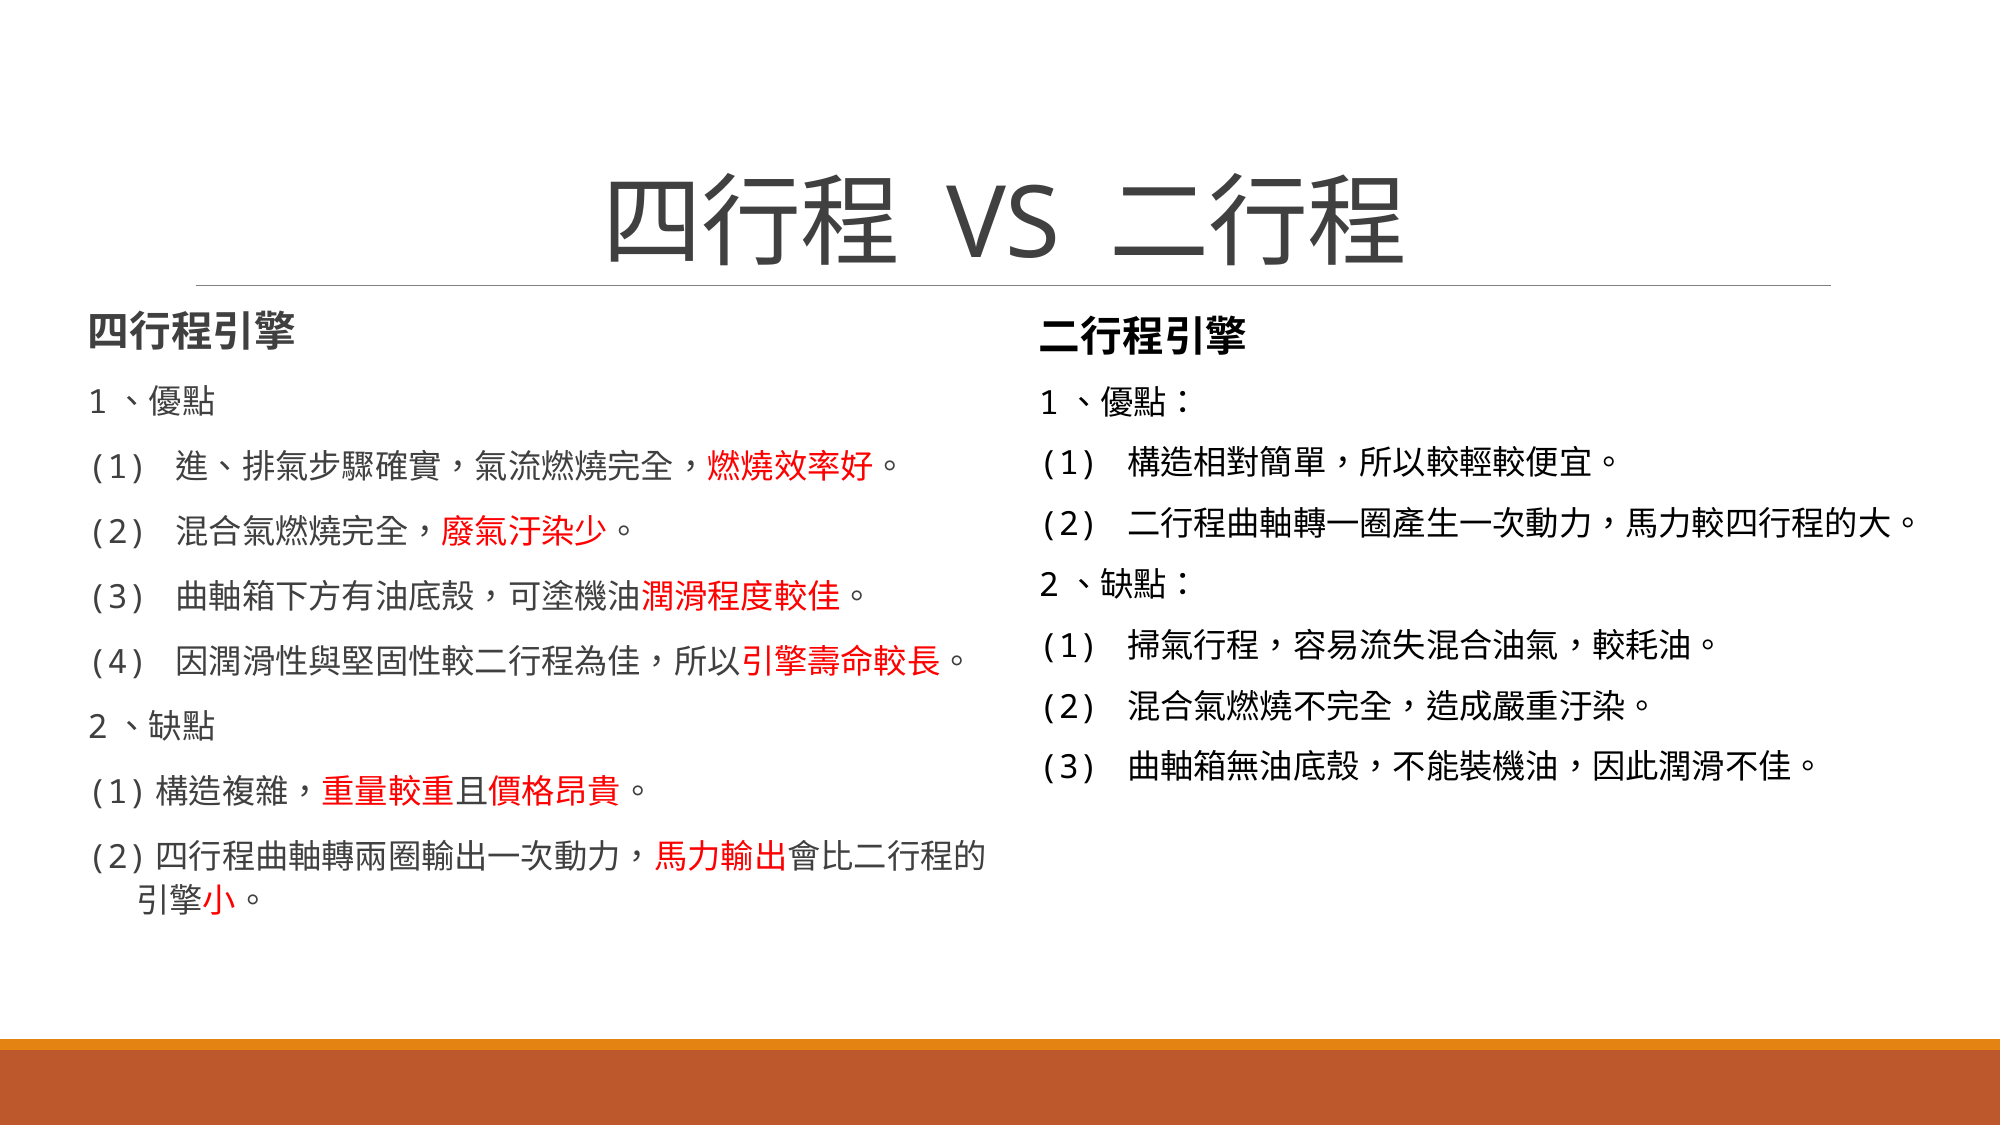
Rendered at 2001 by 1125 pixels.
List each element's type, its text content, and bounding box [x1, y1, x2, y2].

list 四行程引擎 1、優點 (1) 進、排氣步驟確實，氣流燃燒完全，燃燒效率好。 (2) 混合氣燃燒完全，廢氣汙染少。 (3) 曲軸箱下方有油底殼，可塗機油潤滑程度較佳。 (4) 因潤滑性與堅固性較二行程為佳，所以引擎壽命較長。 2、缺點 (1)構造複雜，重量較重且價格昂貴。 (2)四行程曲軸轉兩圈輸出一次動力，馬力輸出會比二行程的 引擎小。 [72, 302, 1058, 961]
text_box 二行程引擎 1、優點： (1) 構造相對簡單，所以較輕較便宜。 (2) 二行程曲軸轉一圈產生一次動力，馬力較四行程的大。 2、缺點： (1) 掃氣行程，容易流失混合油氣，較耗油。 (2) 混合氣燃燒不完全，造成嚴重汙染。 (3) 曲軸箱無油底殼，不能裝機油，因此潤滑不佳。 [1024, 302, 1984, 793]
title 四行程 VS 二行程 [180, 47, 1830, 285]
